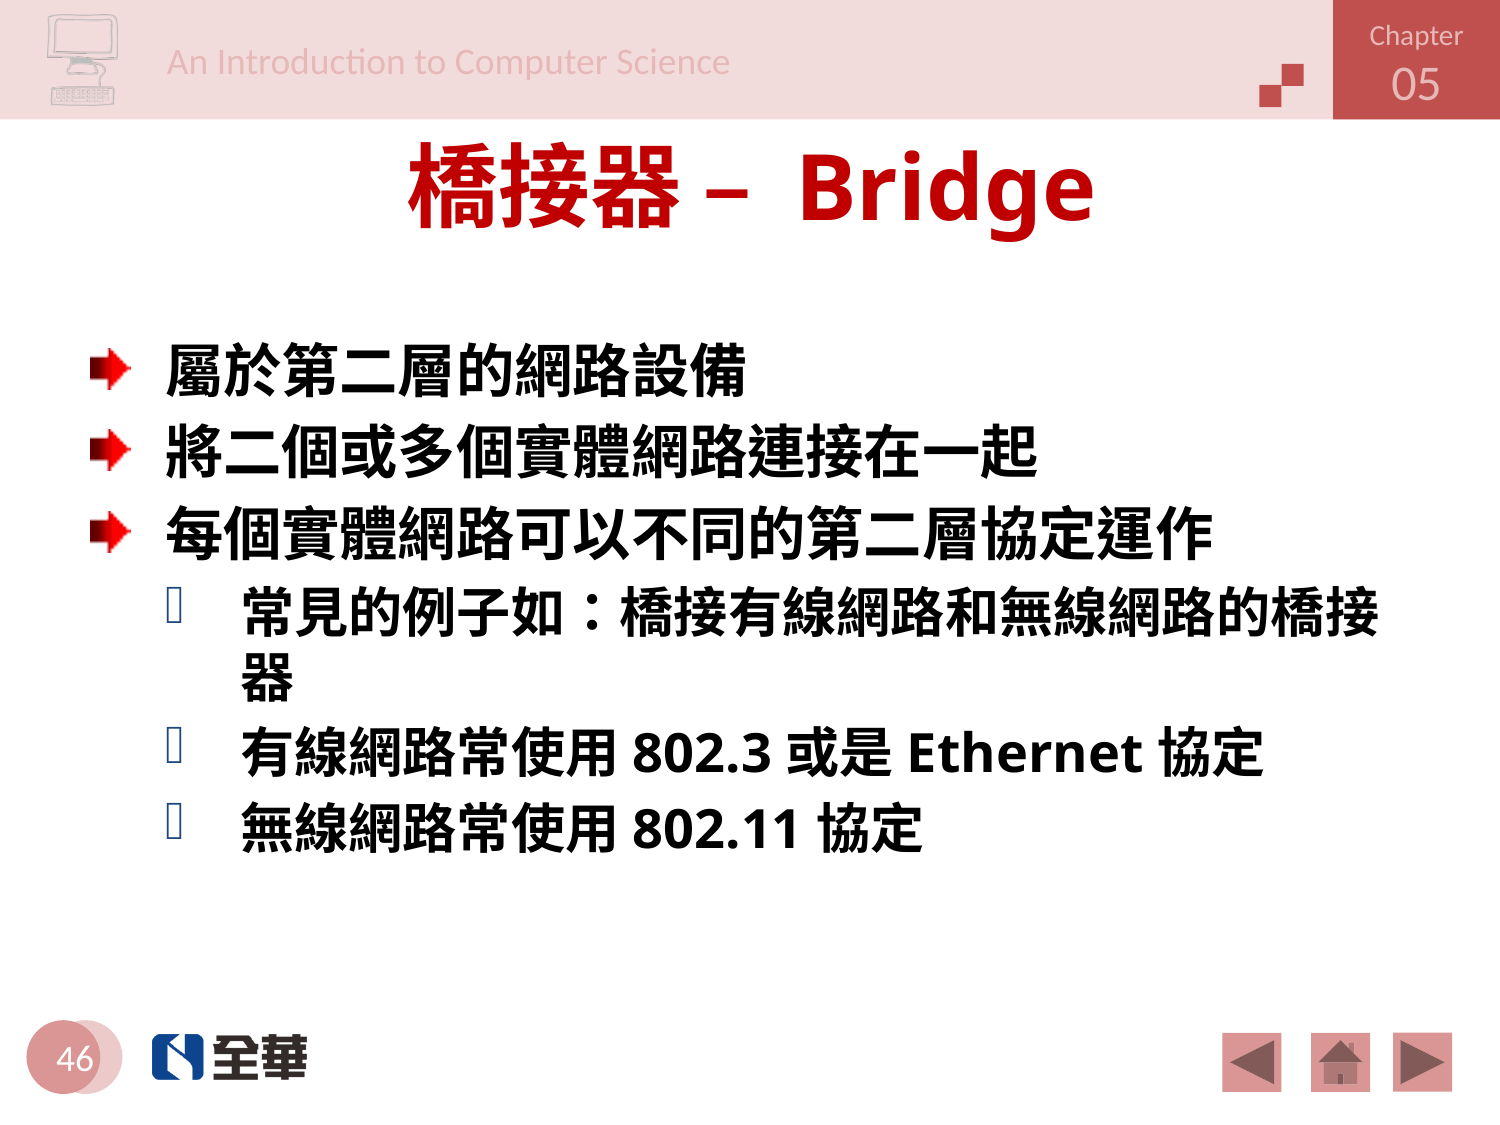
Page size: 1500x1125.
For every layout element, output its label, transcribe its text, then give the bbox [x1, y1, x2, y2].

picture [47, 14, 118, 106]
picture [90, 348, 131, 390]
title 橋接器 – Bridge [76, 90, 1427, 278]
picture [90, 511, 131, 553]
list 屬於第二層的網路設備 將二個或多個實體網路連接在一起 每個實體網路可以不同的第二層協定運作 常見的例子如：橋接有線網路和無線網路的橋接器 有線網路常使用802.3或是Ethernet協定 無線網路常使用802.11協定 [75, 326, 1425, 1005]
picture [90, 429, 131, 471]
picture [152, 1034, 307, 1080]
